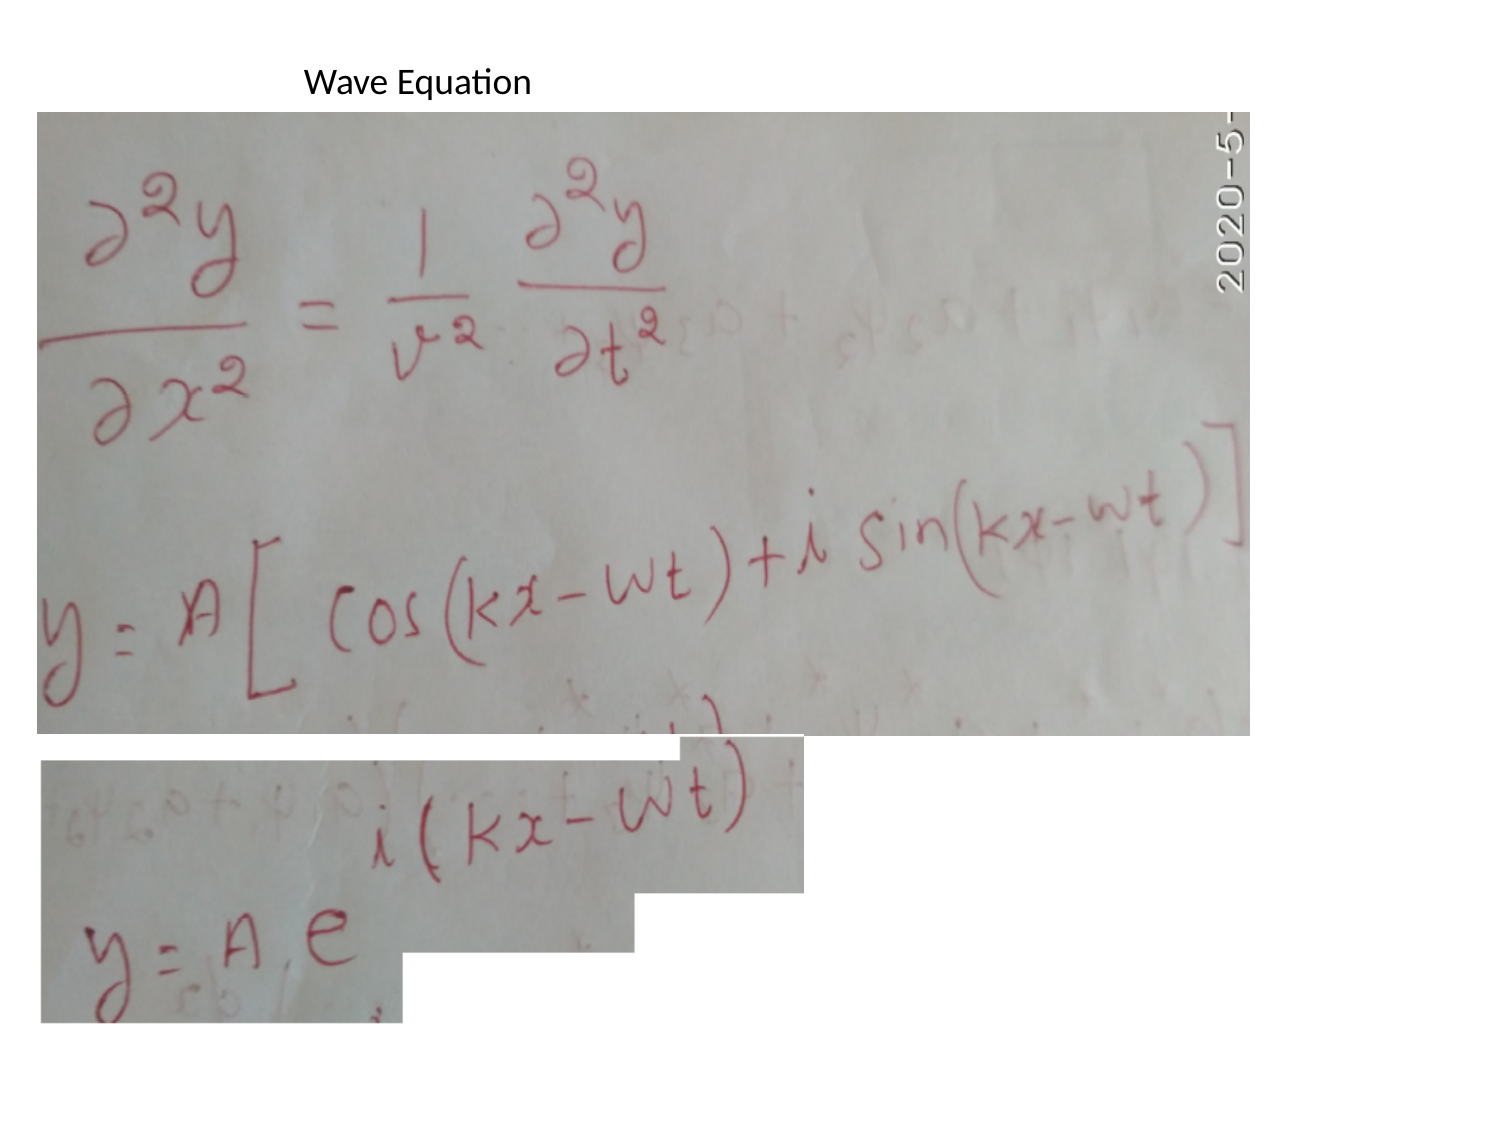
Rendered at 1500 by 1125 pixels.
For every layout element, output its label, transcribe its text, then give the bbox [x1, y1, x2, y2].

picture [24, 112, 1251, 1051]
text_box Wave Equation [289, 49, 548, 110]
